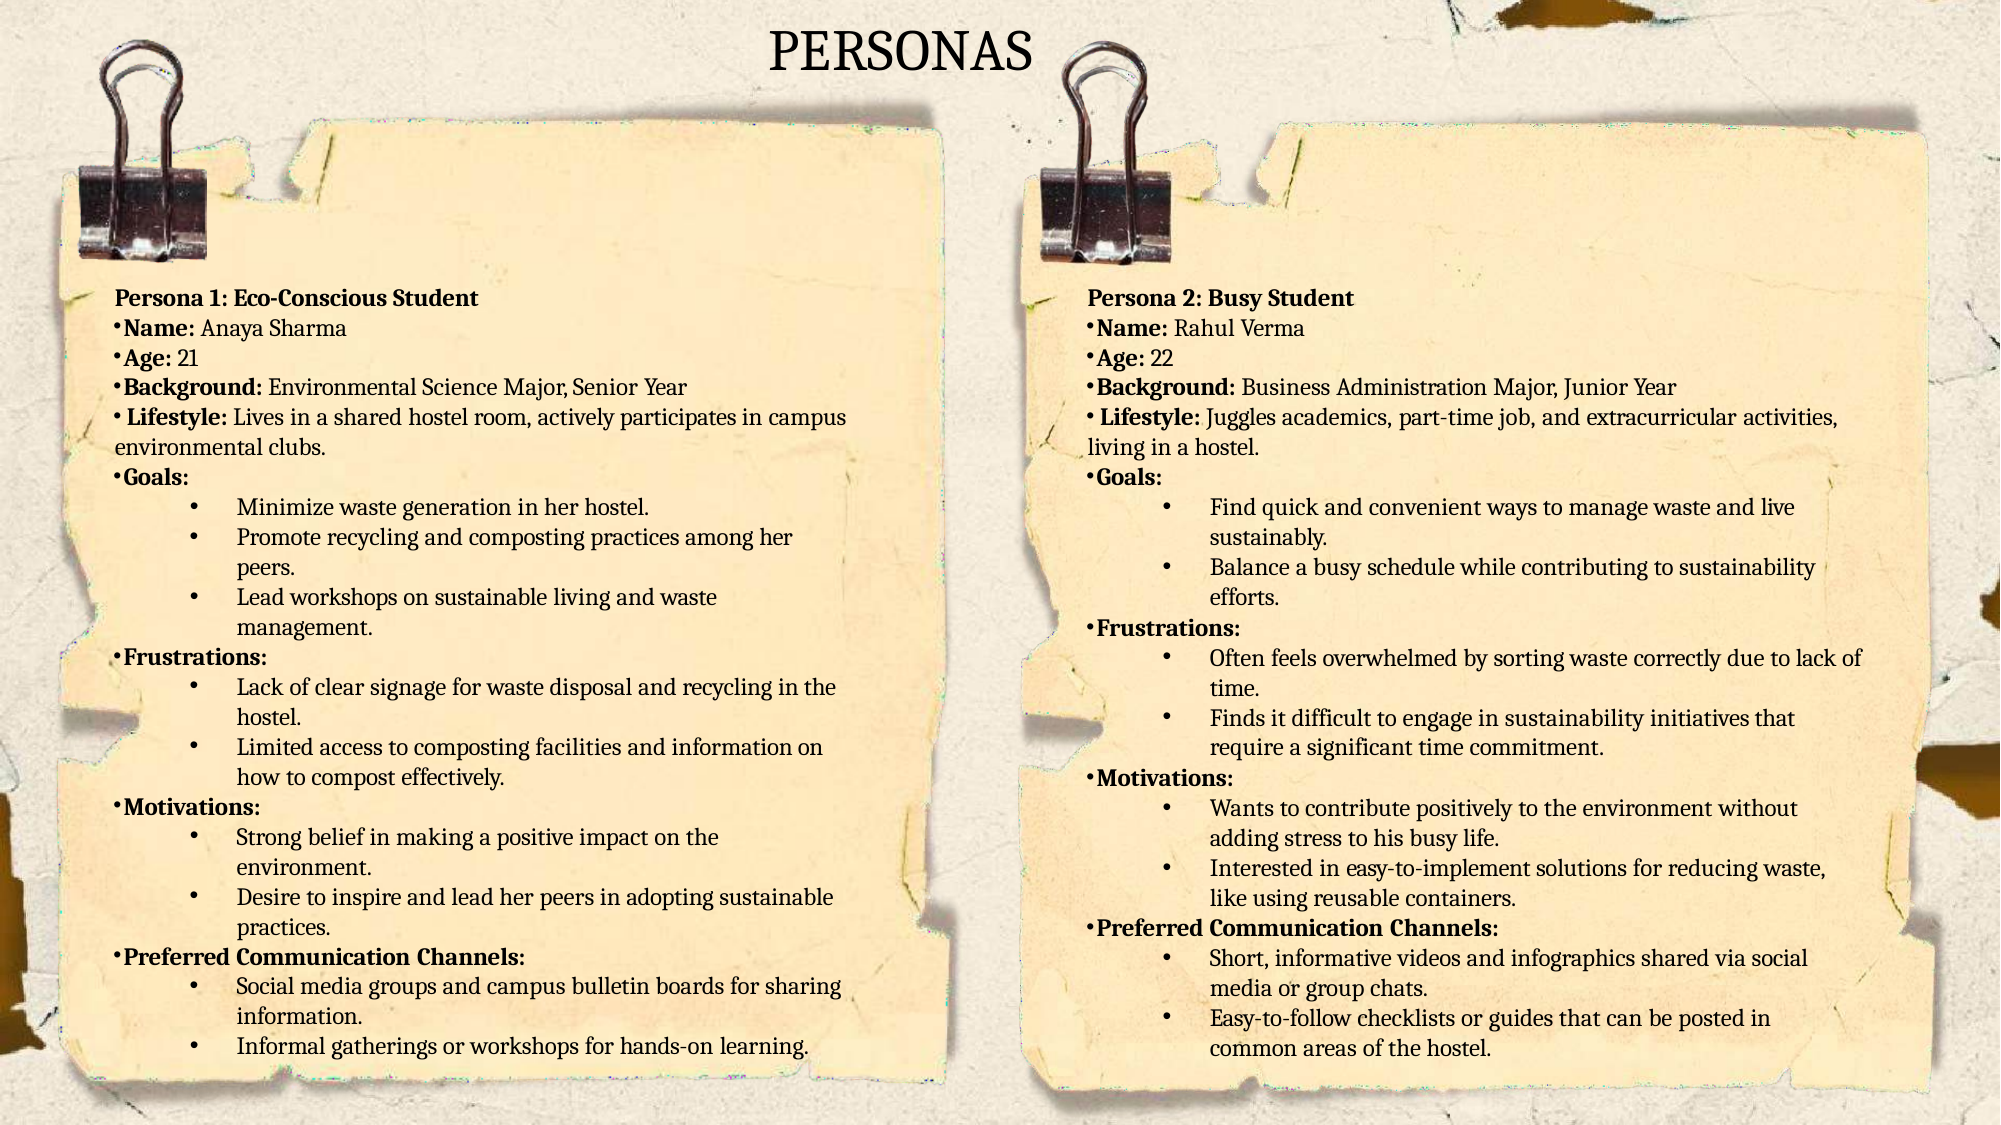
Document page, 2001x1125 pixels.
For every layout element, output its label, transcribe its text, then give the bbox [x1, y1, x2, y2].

list Persona 1: Eco-Conscious Student Name: Anaya Sharma Age: 21 Background: Environmental Science Major, Senior Year Lifestyle: Lives in a shared hostel room, actively participates in campus environmental clubs. Goals: Minimize waste generation in her hostel. Promote recycling and composting practices among her peers. Lead workshops on sustainable living and waste management. Frustrations: Lack of clear signage for waste disposal and recycling in the hostel. Limited access to composting facilities and information on how to compost effectively. Motivations: Strong belief in making a positive impact on the environment. Desire to inspire and lead her peers in adopting sustainable practices. Preferred Communication Channels: Social media groups and campus bulletin boards for sharing information. Informal gatherings or workshops for hands-on learning. [111, 279, 887, 1060]
picture [0, 0, 2000, 1125]
text_box Persona 2: Busy Student Name: Rahul Verma Age: 22 Background: Business Administration Major, Junior Year Lifestyle: Juggles academics, part-time job, and extracurricular activities, living in a hostel. Goals: Find quick and convenient ways to manage waste and live sustainably. Balance a busy schedule while contributing to sustainability efforts. Often feels overwhelmed by sorting waste correctly due to lack of time. Finds it difficult to engage in sustainability initiatives that require a significant time commitment. Wants to contribute positively to the environment without adding stress to his busy life. Interested in easy-to-implement solutions for reducing waste, like using reusable containers. Preferred Communication Channels: Short, informative videos and infographics shared via social media or group chats. Easy-to-follow checklists or guides that can be posted in common areas of the hostel. [1084, 279, 1877, 1062]
title PERSONAS [267, 10, 1733, 200]
